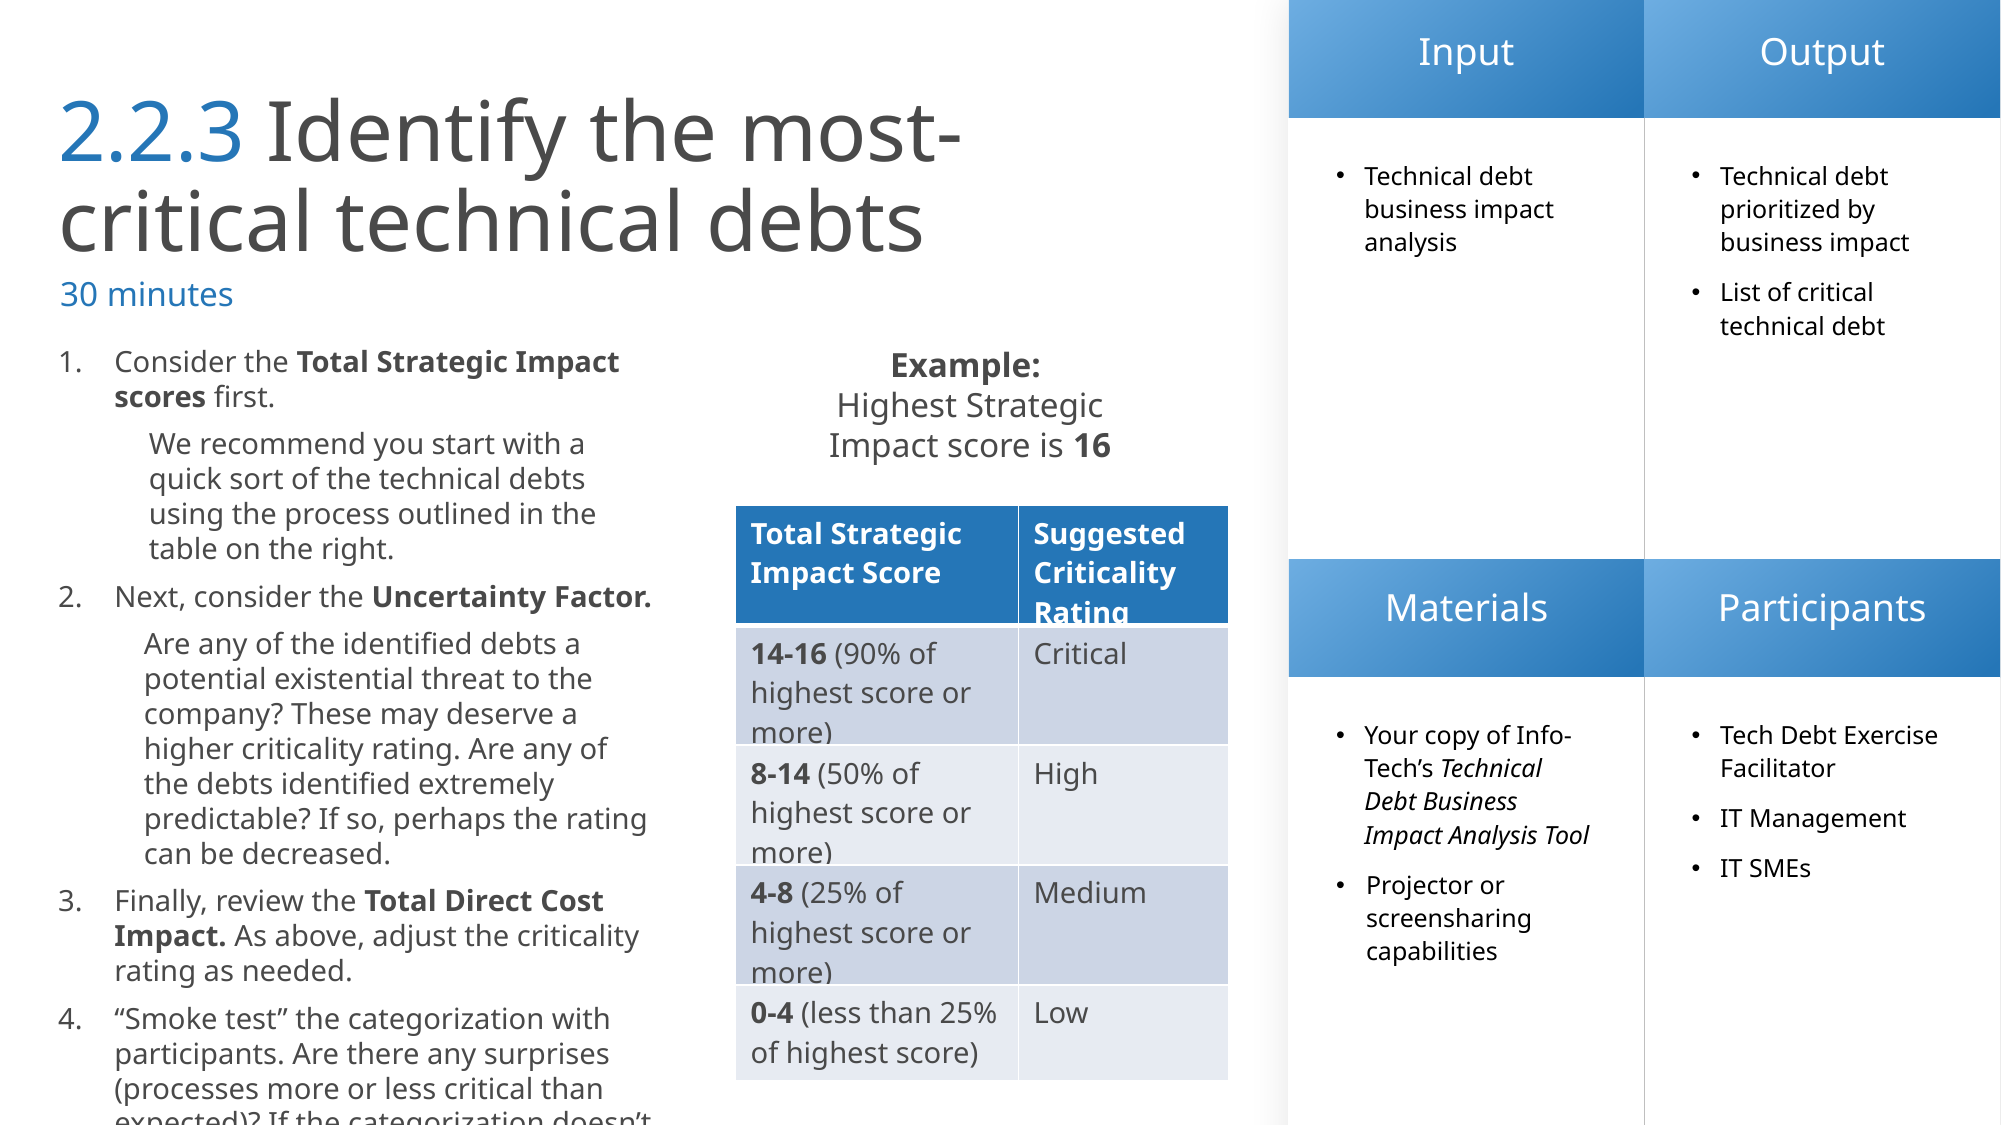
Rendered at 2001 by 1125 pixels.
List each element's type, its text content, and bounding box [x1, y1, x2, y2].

table_cell High [1019, 746, 1228, 864]
table_header Output [1645, 0, 2000, 118]
table_header Suggested Criticality Rating [1019, 506, 1228, 623]
table_cell Tech Debt Exercise Facilitator IT Management IT SMEs [1645, 677, 1999, 1124]
table_cell Technical debt prioritized by business impact List of critical technical debt [1645, 118, 1999, 559]
text_box Consider the Total Strategic Impact scores first. We recommend you start with a quick sort of the technical debts using the process outlined in the table on the right. Next, consider the Uncertainty Factor. Are any of the identified debts a potential existential threat to the company? These may deserve a higher criticality rating. Are any of the debts identified extremely predictable? If so, perhaps the rating can be decreased. Finally, review the Total Direct Cost Impact. As above, adjust the criticality rating as needed. “Smoke test” the categorization with participants. Are there any surprises (processes more or less critical than expected)? If the categorization doesn’t seem right, check that the scoring scale was applied consistently. [58, 343, 660, 1075]
table_cell Materials [1289, 559, 1645, 677]
table_cell Medium [1019, 866, 1228, 984]
table_cell 14-16 (90% of highest score or more) [736, 628, 1018, 744]
list 30 minutes [60, 269, 736, 380]
table_cell Technical debt business impact analysis [1290, 118, 1644, 559]
table_cell Your copy of Info-Tech’s Technical Debt Business Impact Analysis Tool Projector or screensharing capabilities [1290, 677, 1644, 1124]
table_cell Low [1019, 986, 1228, 1080]
table_header Total Strategic Impact Score [736, 506, 1018, 623]
text_box Example: Highest Strategic Impact score is 16 [782, 336, 1158, 472]
table_cell 4-8 (25% of highest score or more) [736, 866, 1018, 984]
table_header Input [1289, 0, 1645, 118]
title 2.2.3 Identify the most-critical technical debts [58, 89, 1097, 275]
table_cell 8-14 (50% of highest score or more) [736, 746, 1018, 864]
table_cell Critical [1019, 628, 1228, 744]
table_cell Participants [1645, 559, 2000, 677]
table_cell 0-4 (less than 25% of highest score) [736, 986, 1018, 1080]
